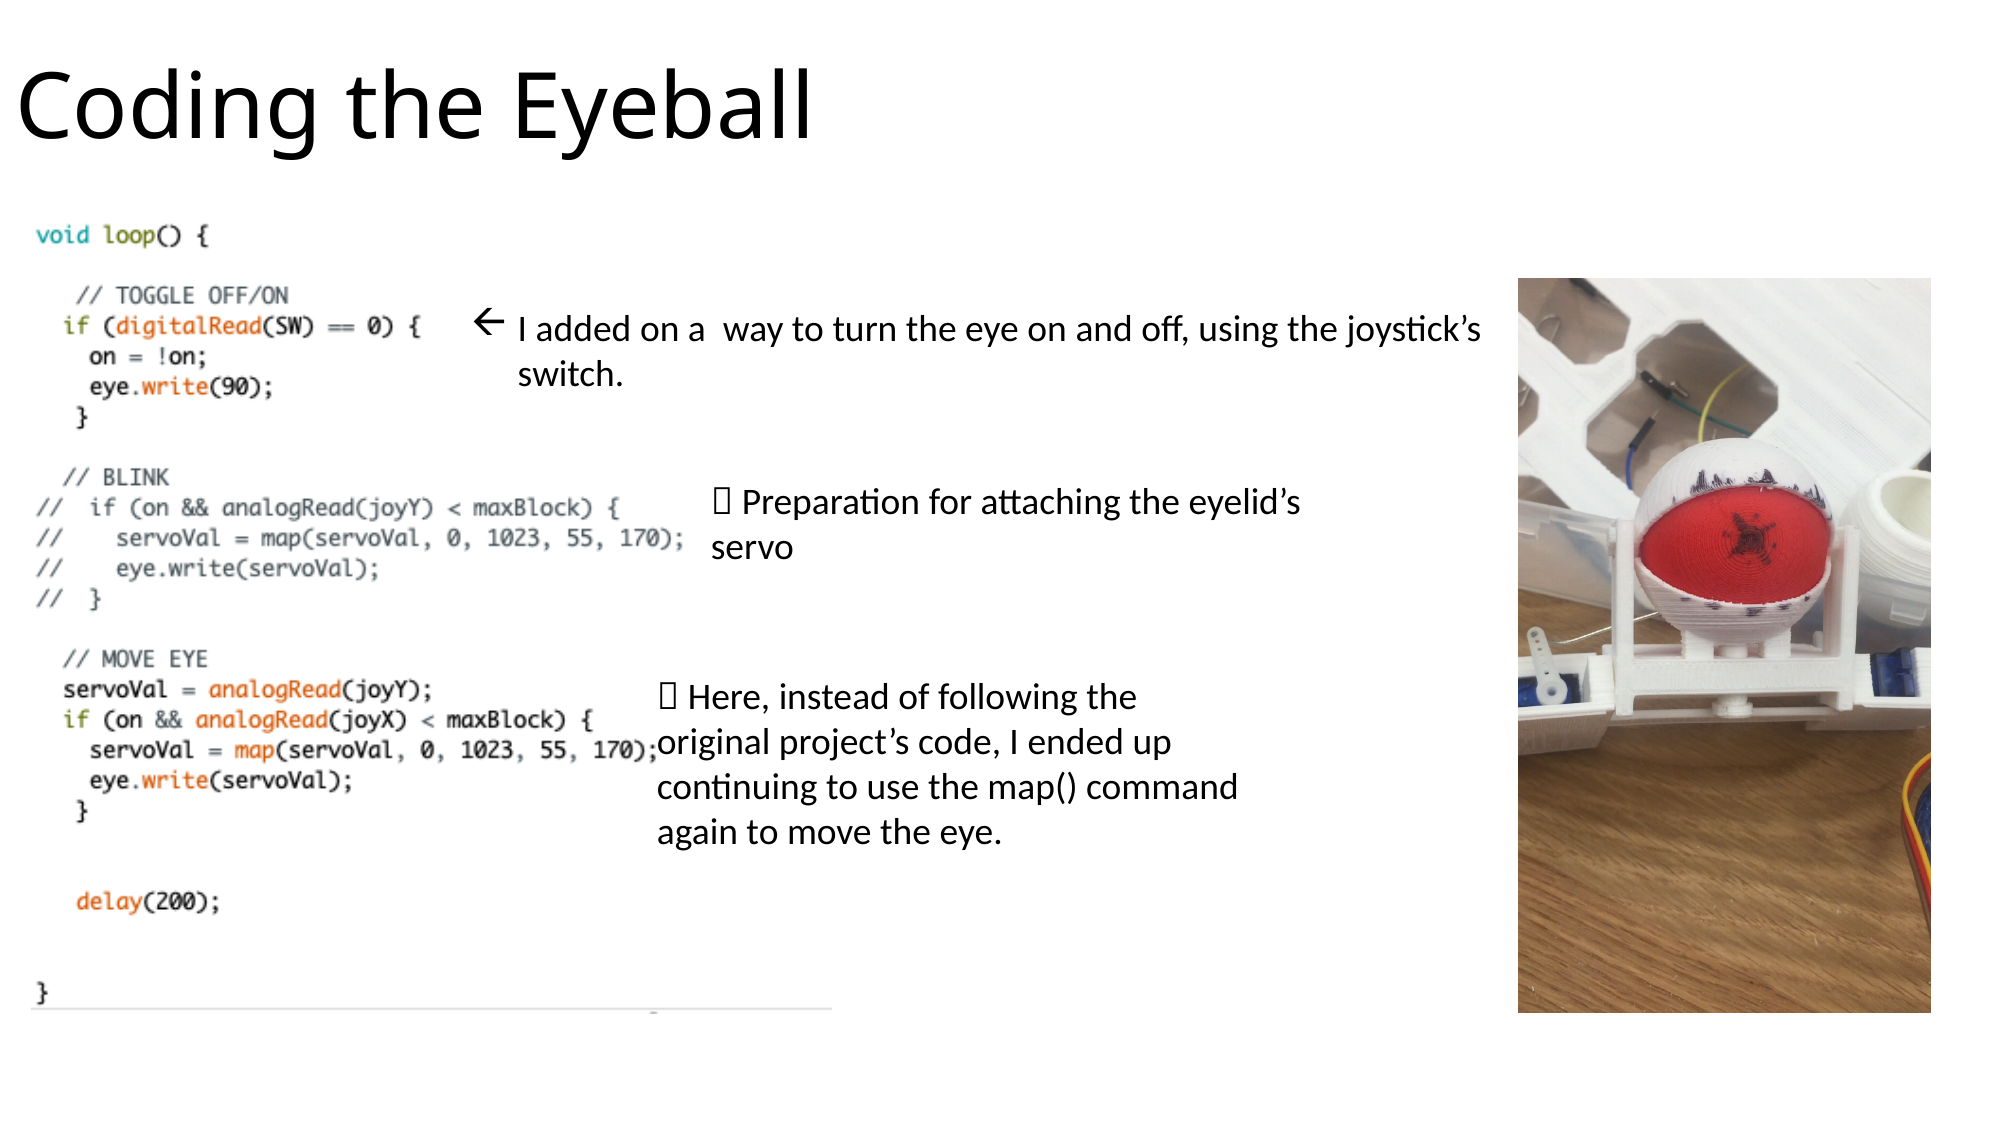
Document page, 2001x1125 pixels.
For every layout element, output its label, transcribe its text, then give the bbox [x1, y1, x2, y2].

title Coding the Eyeball [0, 0, 1725, 218]
picture [31, 217, 832, 1014]
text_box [1518, 278, 1932, 1014]
text_box  Preparation for attaching the eyelid’s servo [832, 469, 1353, 575]
text_box  Here, instead of following the original project’s code, I ended up continuing to use the map() command again to move the eye. [832, 664, 1268, 860]
text_box I added on a way to turn the eye on and off, using the joystick’s switch. [832, 296, 1503, 401]
